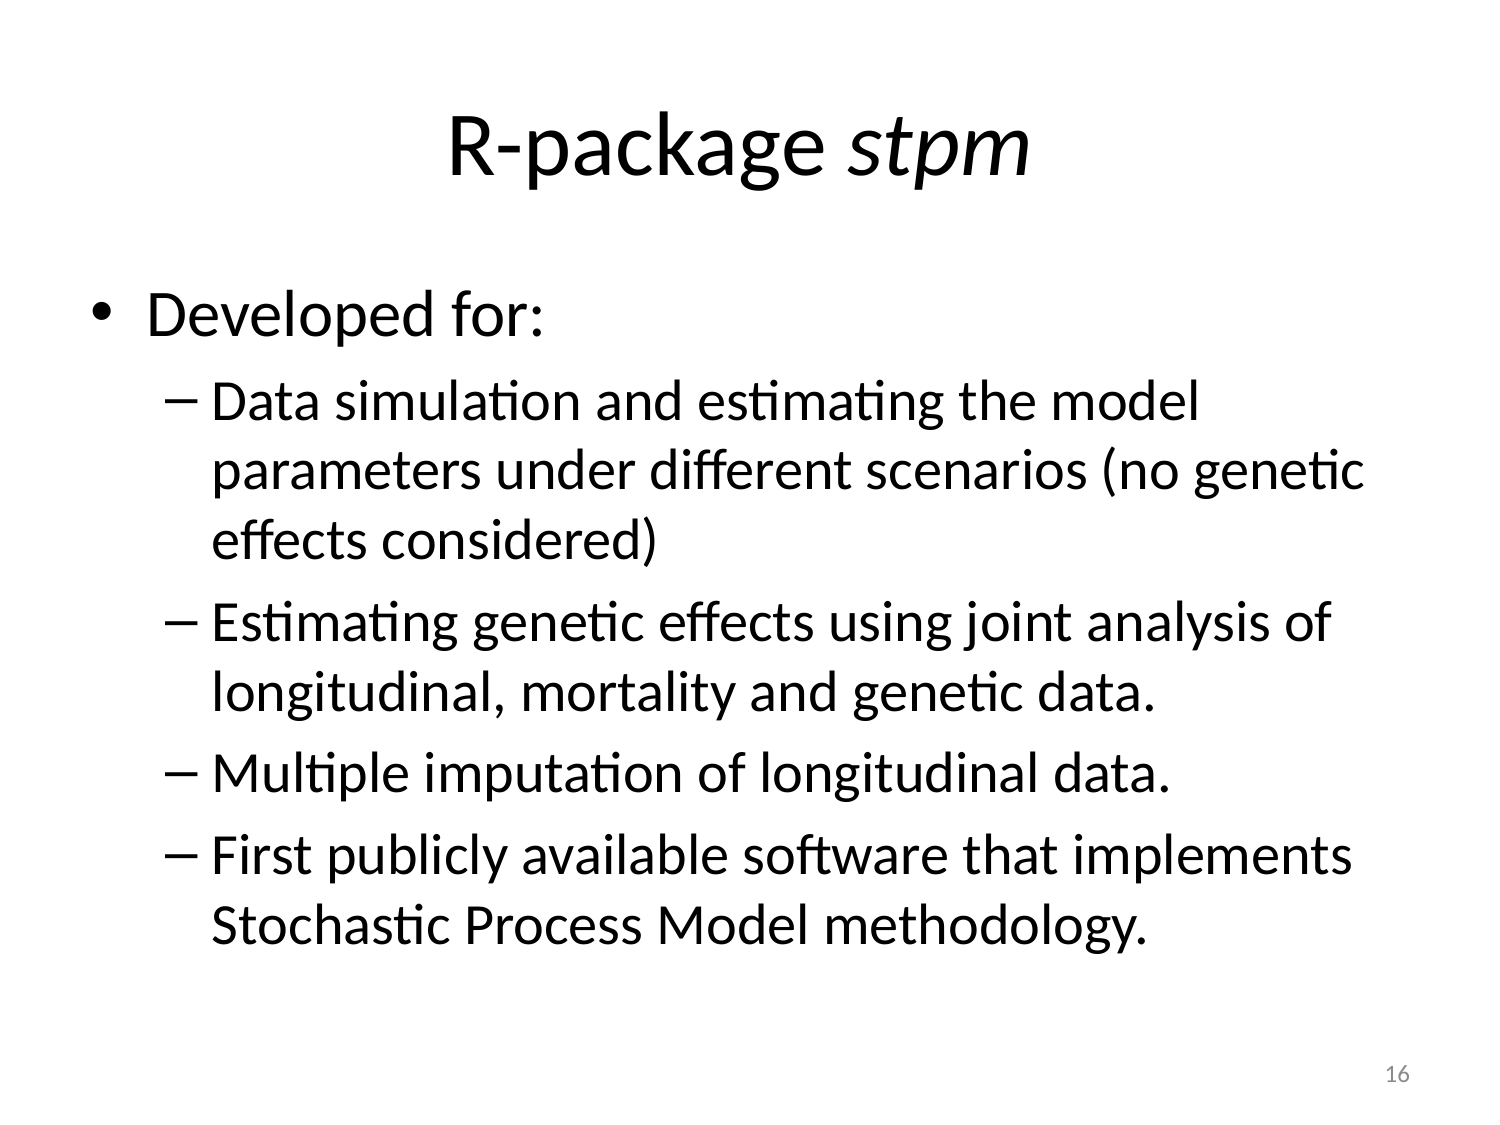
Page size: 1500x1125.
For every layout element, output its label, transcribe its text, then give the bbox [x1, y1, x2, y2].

list Developed for: Data simulation and estimating the model parameters under different scenarios (no genetic effects considered) Estimating genetic effects using joint analysis of longitudinal, mortality and genetic data. Multiple imputation of longitudinal data. First publicly available software that implements Stochastic Process Model methodology. [75, 262, 1425, 1005]
title R-package stpm [75, 45, 1425, 233]
slide_number 16 [1074, 1042, 1425, 1103]
